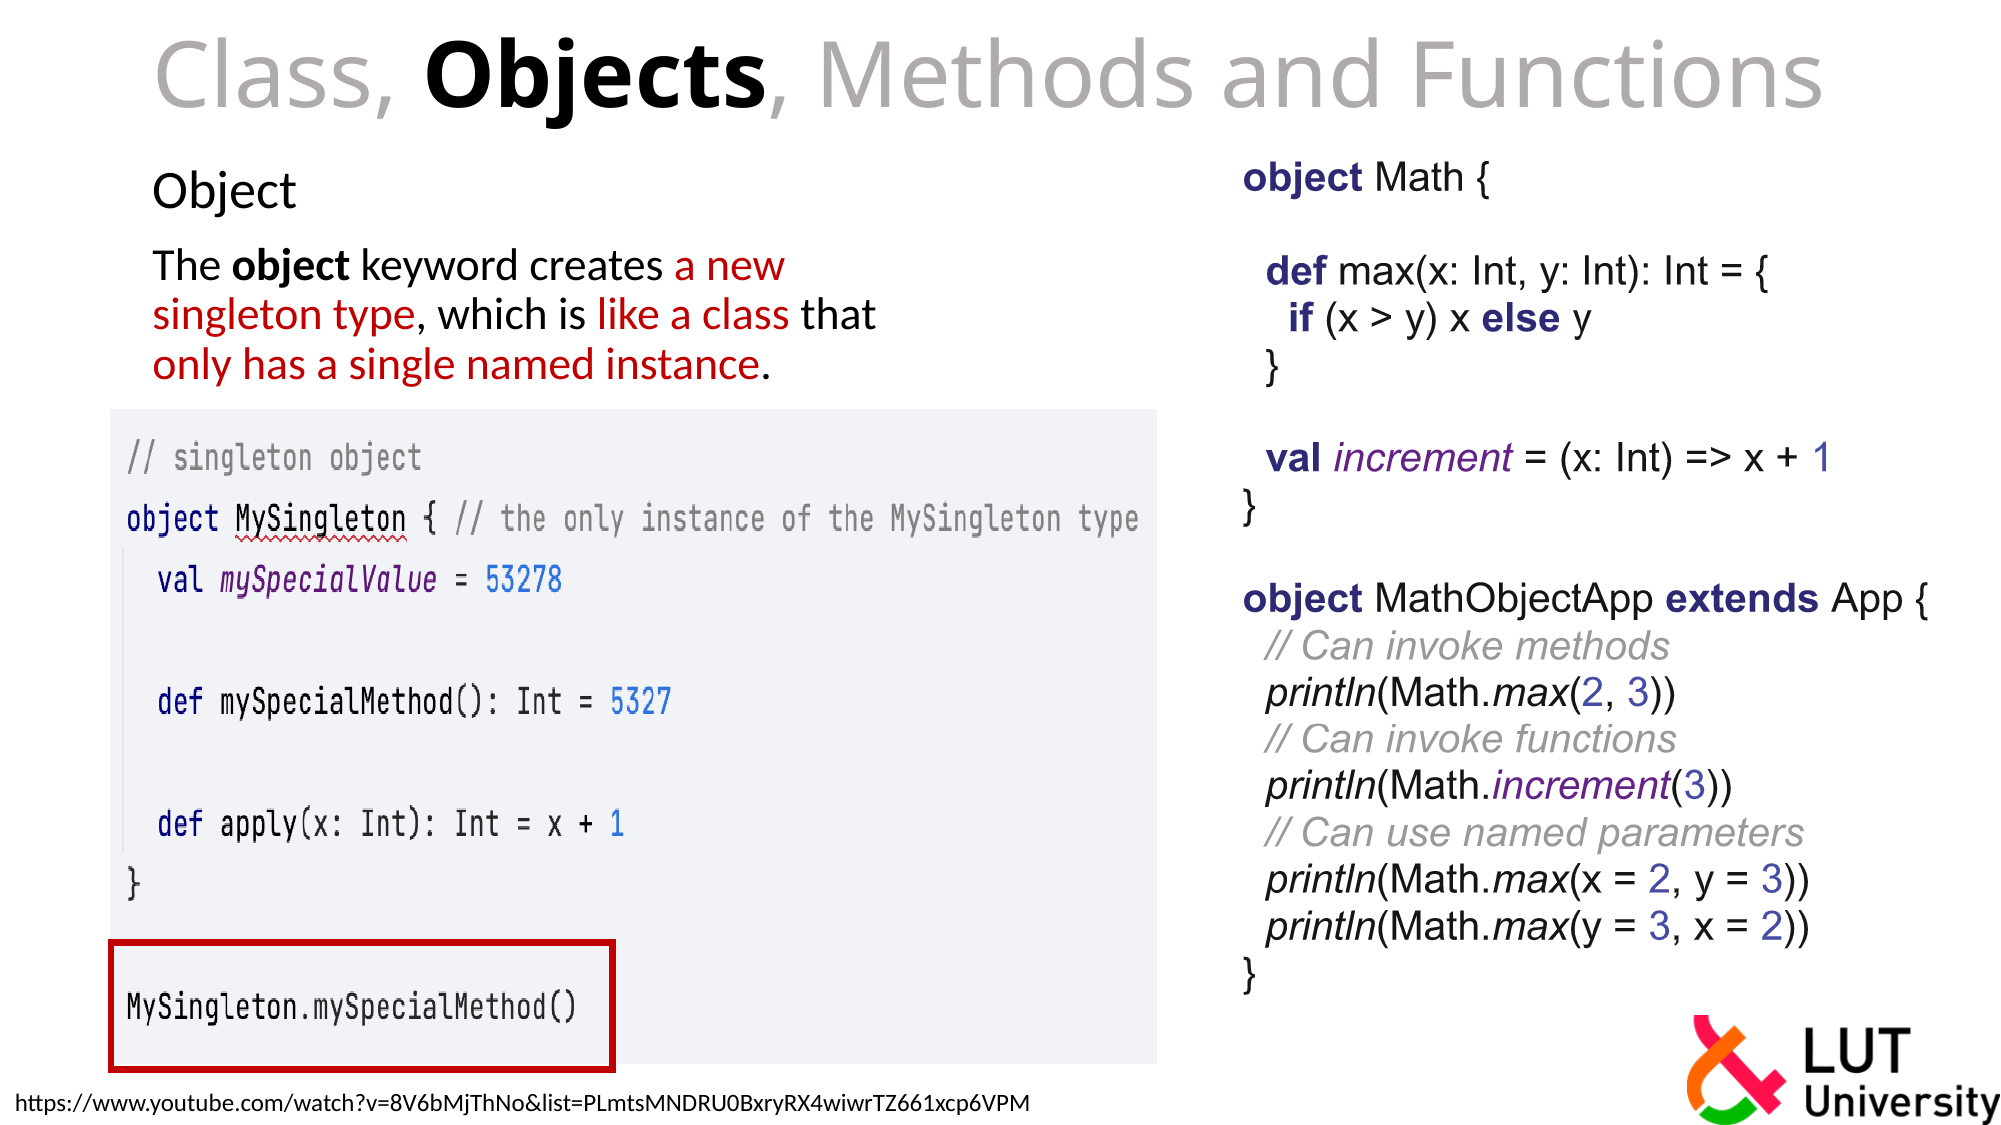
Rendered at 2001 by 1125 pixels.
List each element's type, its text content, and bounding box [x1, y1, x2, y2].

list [110, 409, 1157, 1064]
picture [1209, 144, 2000, 1125]
text_box https://www.youtube.com/watch?v=8V6bMjThNo&list=PLmtsMNDRU0BxryRX4wiwrTZ661xcp6VPM [0, 1079, 1168, 1125]
text_box [108, 939, 616, 1073]
title Class, Objects, Methods and Functions [137, 10, 1863, 145]
text_box Object The object keyword creates a new singleton type, which is like a class that only has a single named instance. [137, 154, 907, 409]
